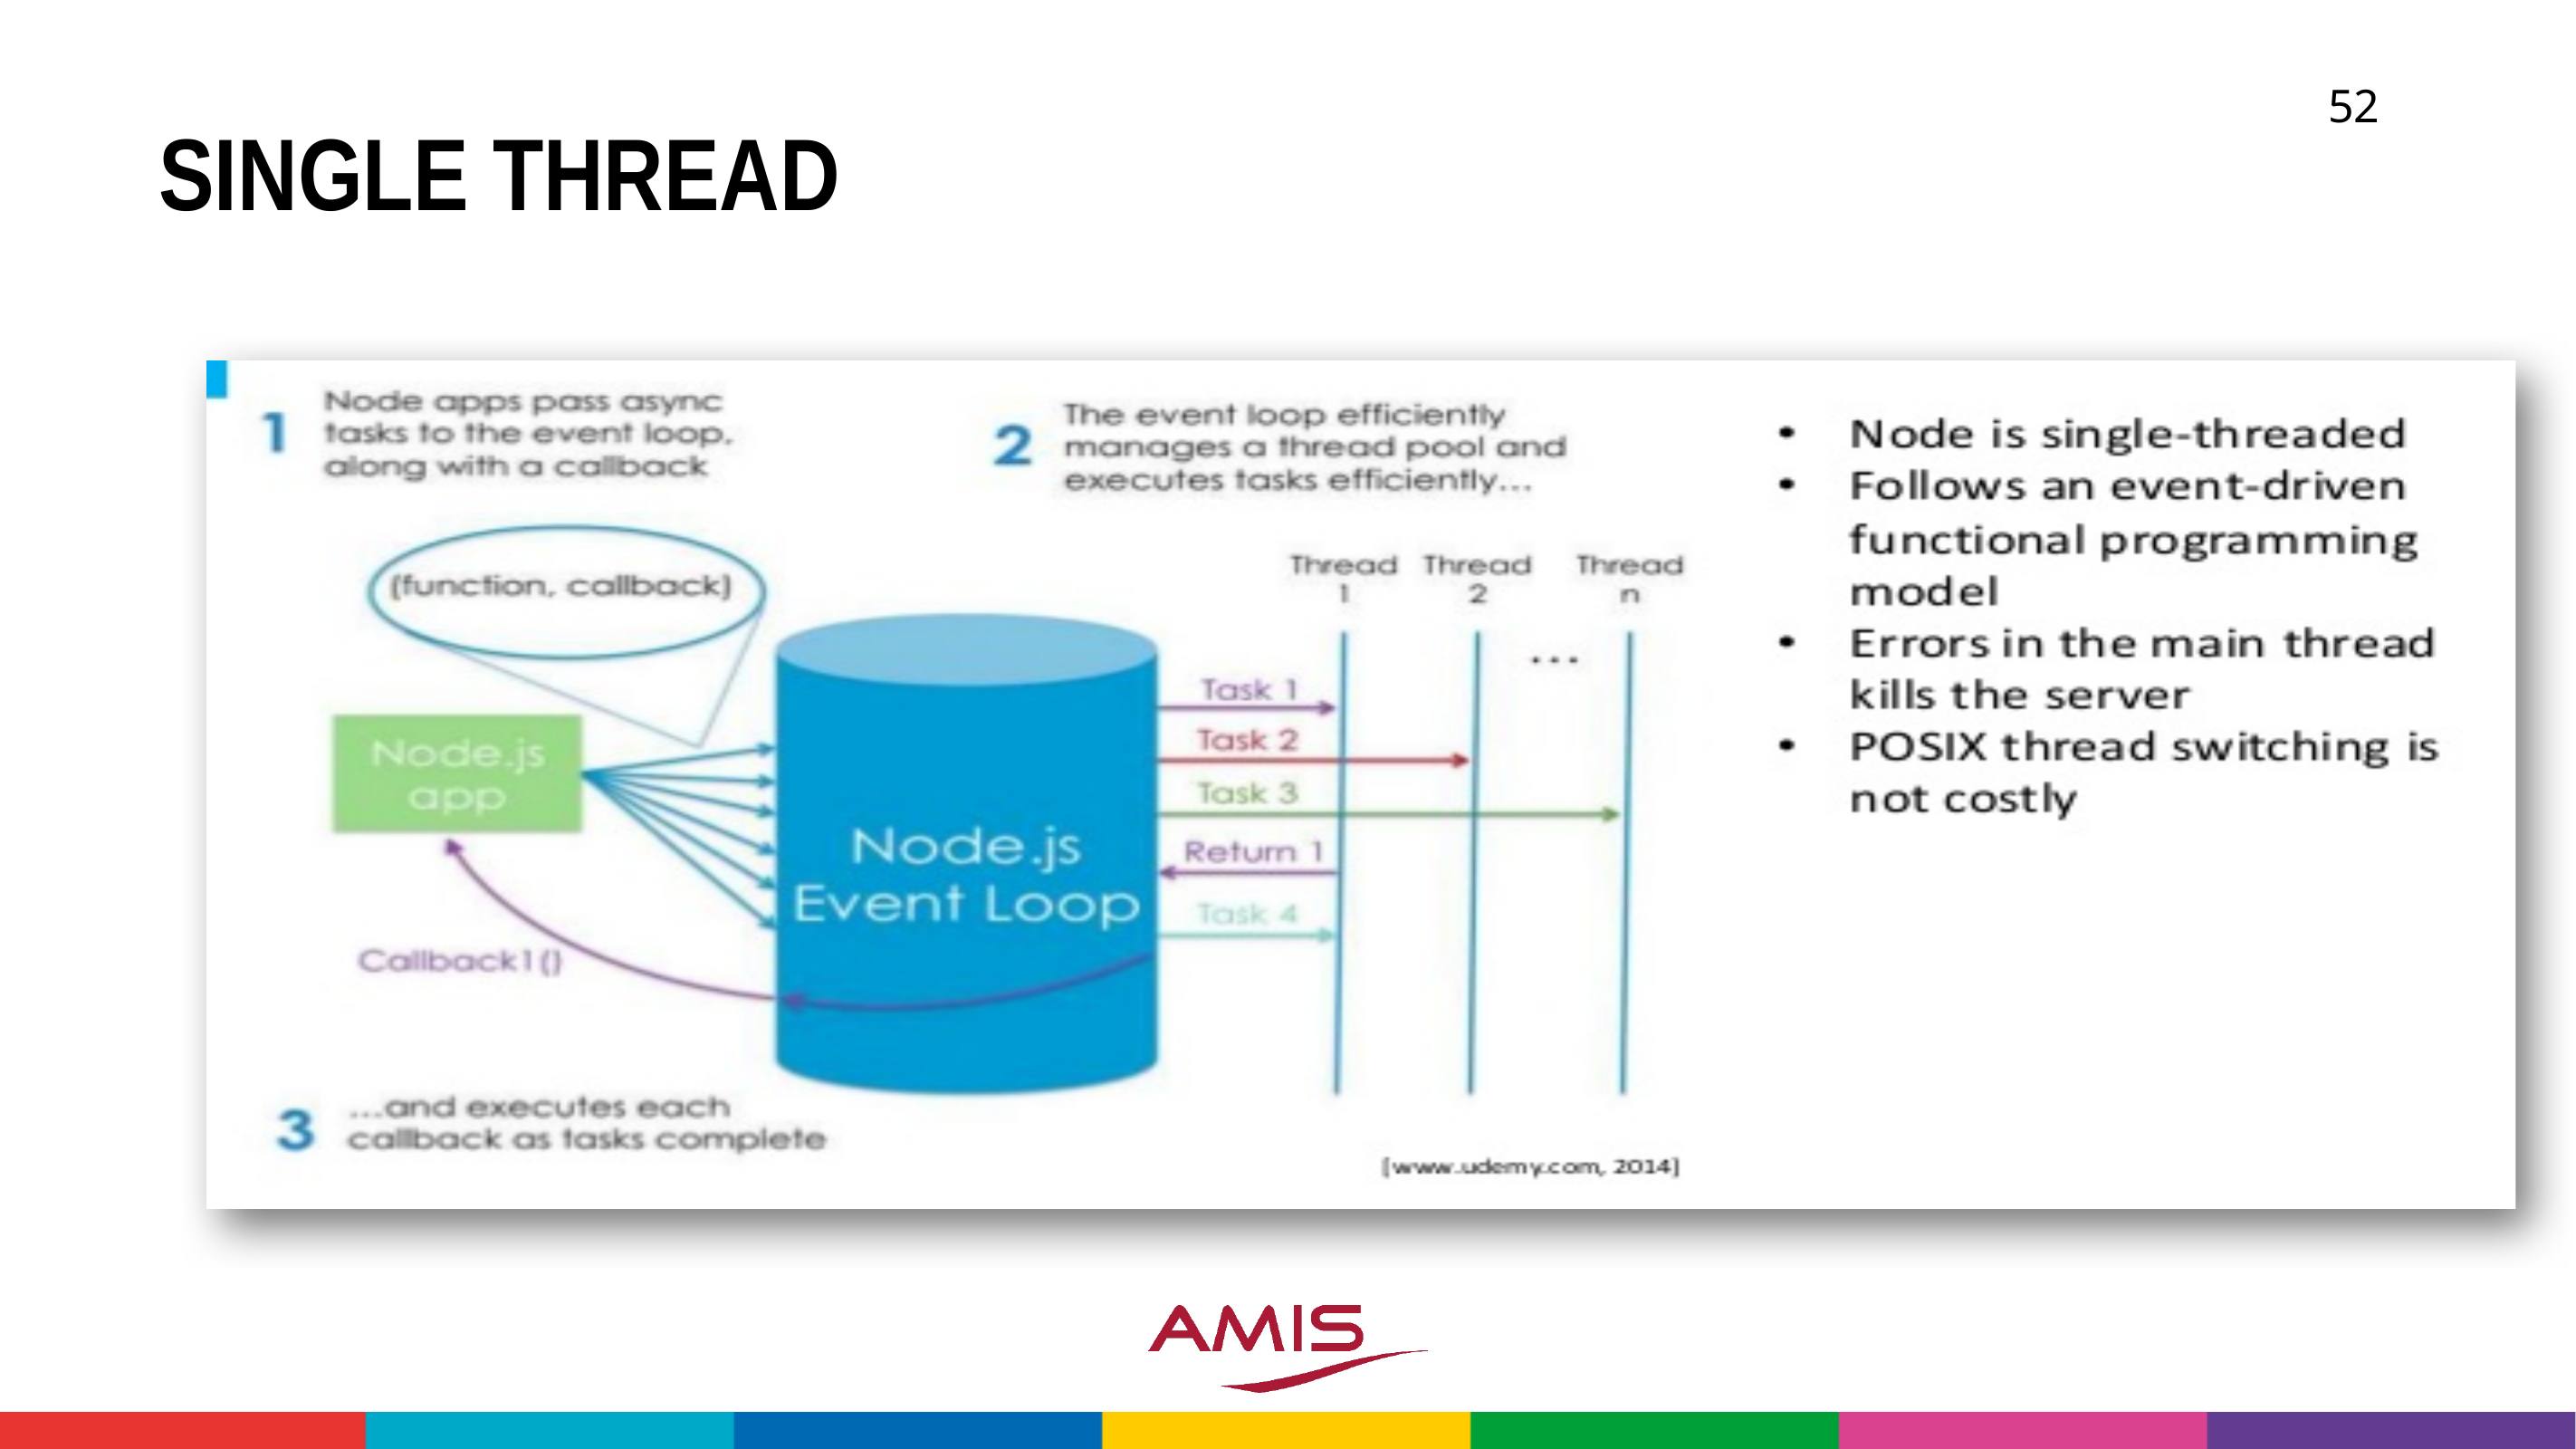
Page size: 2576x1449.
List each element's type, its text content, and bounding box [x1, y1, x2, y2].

picture [206, 360, 2516, 1209]
picture [1148, 1305, 1428, 1393]
picture [735, 1412, 2576, 1449]
slide_number 52 [2314, 70, 2576, 178]
picture [0, 1412, 733, 1449]
title Single Thread [145, 125, 2059, 326]
